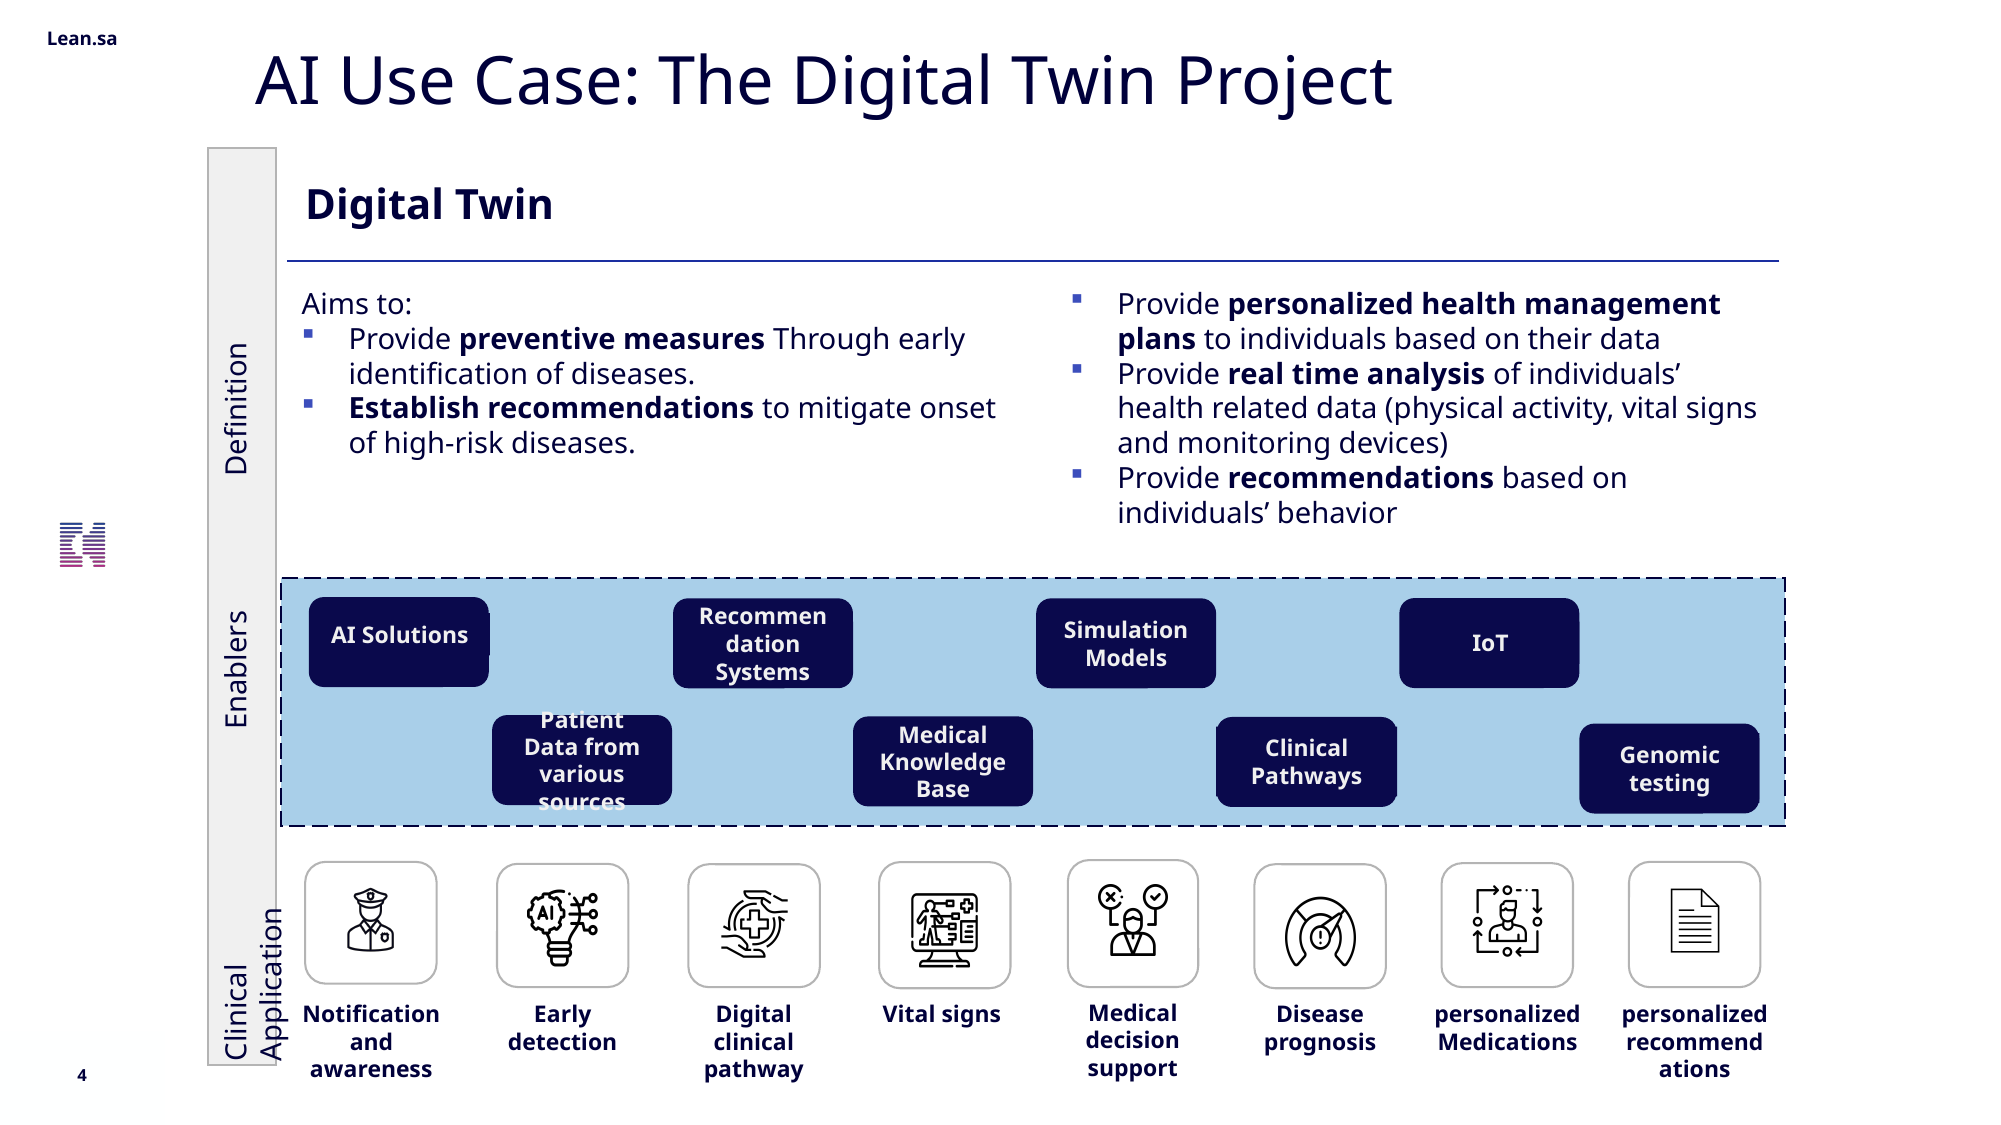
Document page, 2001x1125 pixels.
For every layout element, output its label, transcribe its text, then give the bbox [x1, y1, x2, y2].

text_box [281, 861, 462, 1049]
text_box [1039, 176, 1786, 577]
text_box [207, 147, 277, 1066]
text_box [1604, 861, 1785, 1049]
text_box Aims to: Provide preventive measures Through early identification of diseases. Establish recommendations to mitigate onset of high-risk diseases. [286, 277, 1015, 468]
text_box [1417, 863, 1598, 1049]
text_box Digital Twin [290, 170, 820, 236]
text_box [1039, 826, 1786, 1096]
text_box [280, 175, 1027, 580]
text_box Definition [209, 309, 276, 492]
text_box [1042, 860, 1223, 1048]
text_box AI Use Case: The Digital Twin Project [253, 35, 2000, 118]
text_box Clinical Application [209, 809, 276, 1076]
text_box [854, 862, 1035, 1032]
picture [57, 519, 108, 571]
text_box Provide personalized health management plans to individuals based on their data Provide real time analysis of individuals’ health related data (physical activity, vital signs and monitoring devices) Provide recommendations based on individuals’ behavior [1055, 277, 1780, 538]
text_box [663, 864, 844, 1049]
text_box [1230, 864, 1411, 1032]
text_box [281, 577, 1785, 826]
text_box Enablers [209, 558, 276, 783]
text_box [472, 863, 653, 1029]
text_box [280, 826, 1027, 1095]
